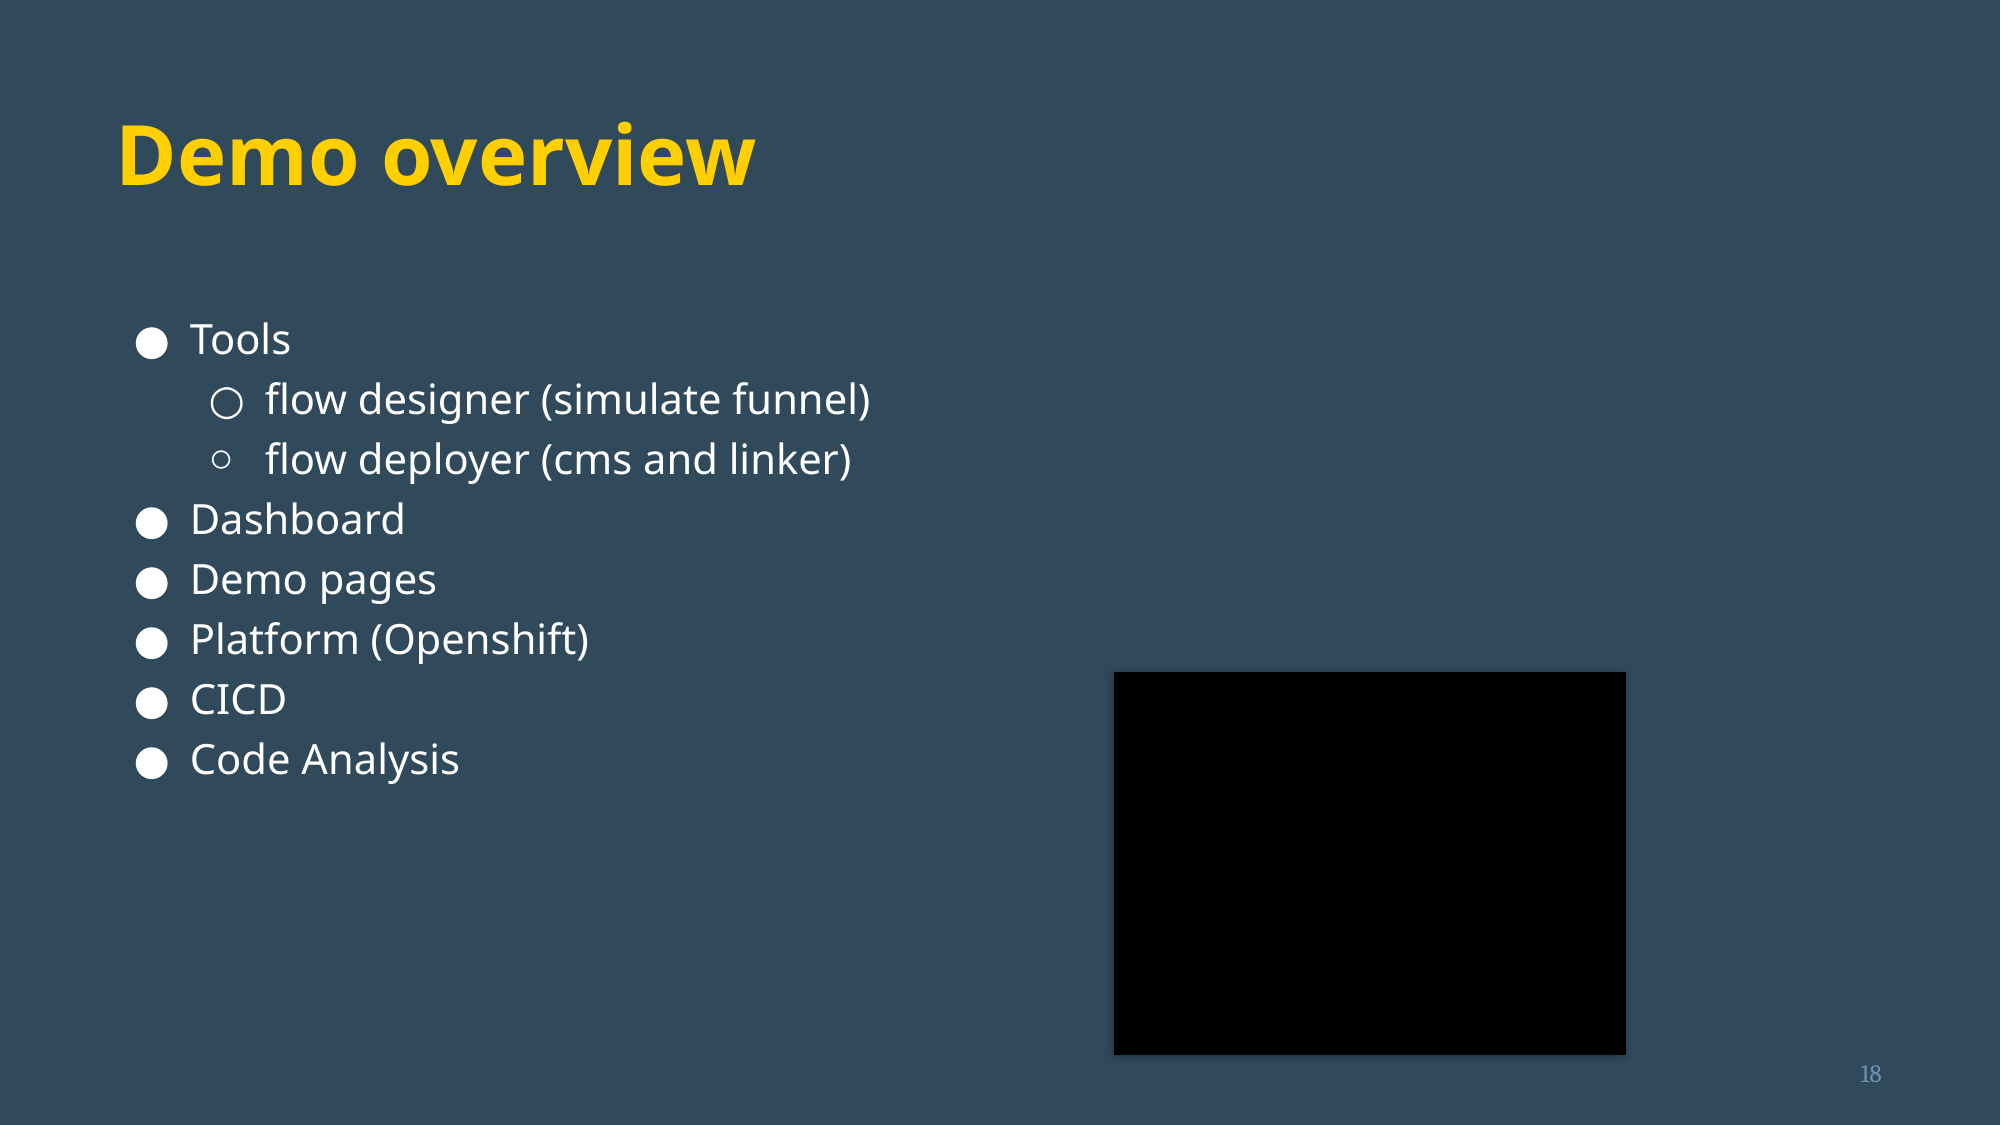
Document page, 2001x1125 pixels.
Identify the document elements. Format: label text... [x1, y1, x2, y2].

picture [1114, 672, 1626, 1055]
list Tools flow designer (simulate funnel) flow deployer (cms and linker) Dashboard Demo pages Platform (Openshift) CICD Code Analysis [114, 303, 974, 1008]
slide_number ‹#› [1476, 1042, 1882, 1103]
title Demo overview [115, 57, 1882, 261]
